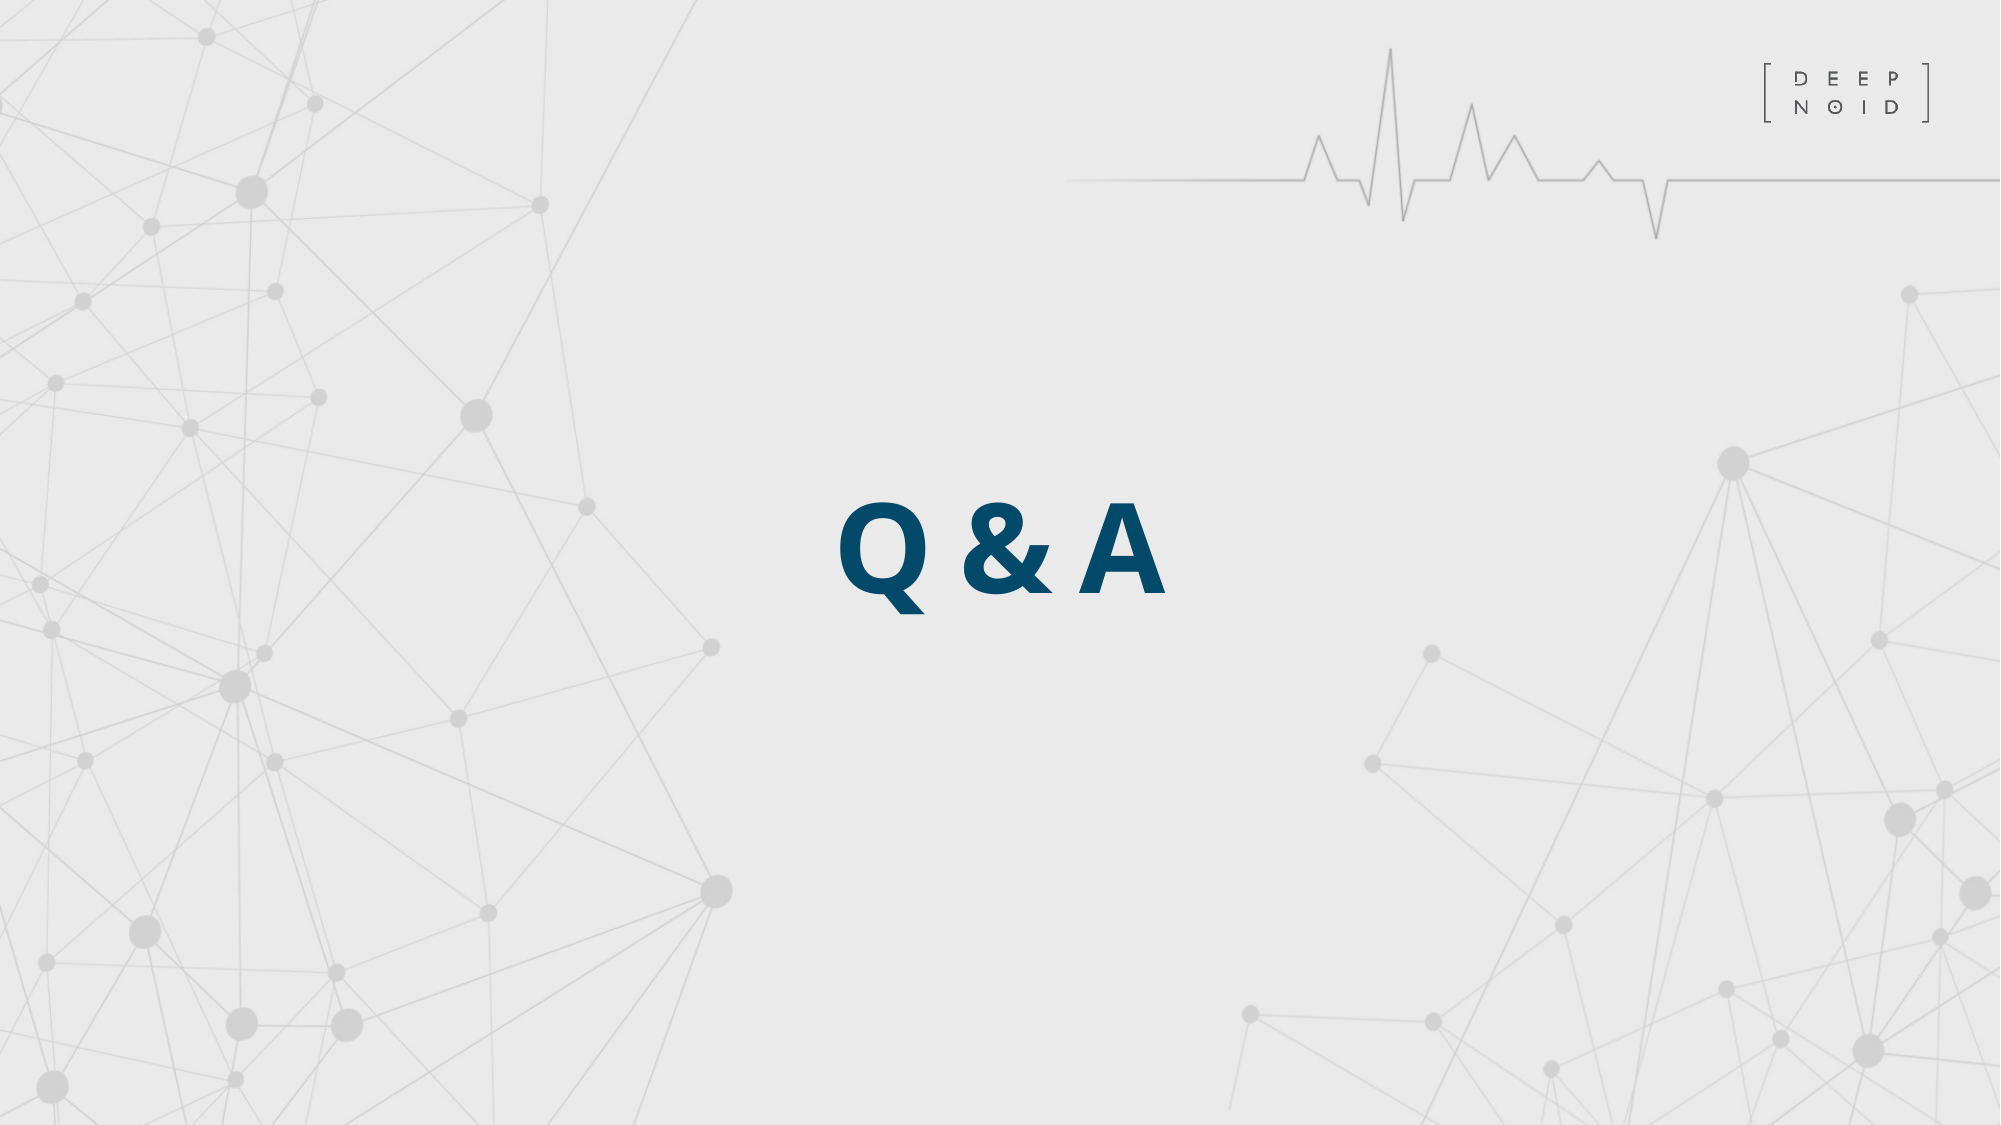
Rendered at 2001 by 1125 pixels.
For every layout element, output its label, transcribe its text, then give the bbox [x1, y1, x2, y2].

picture [0, 0, 2000, 1125]
text_box Q & A [572, 461, 1428, 626]
